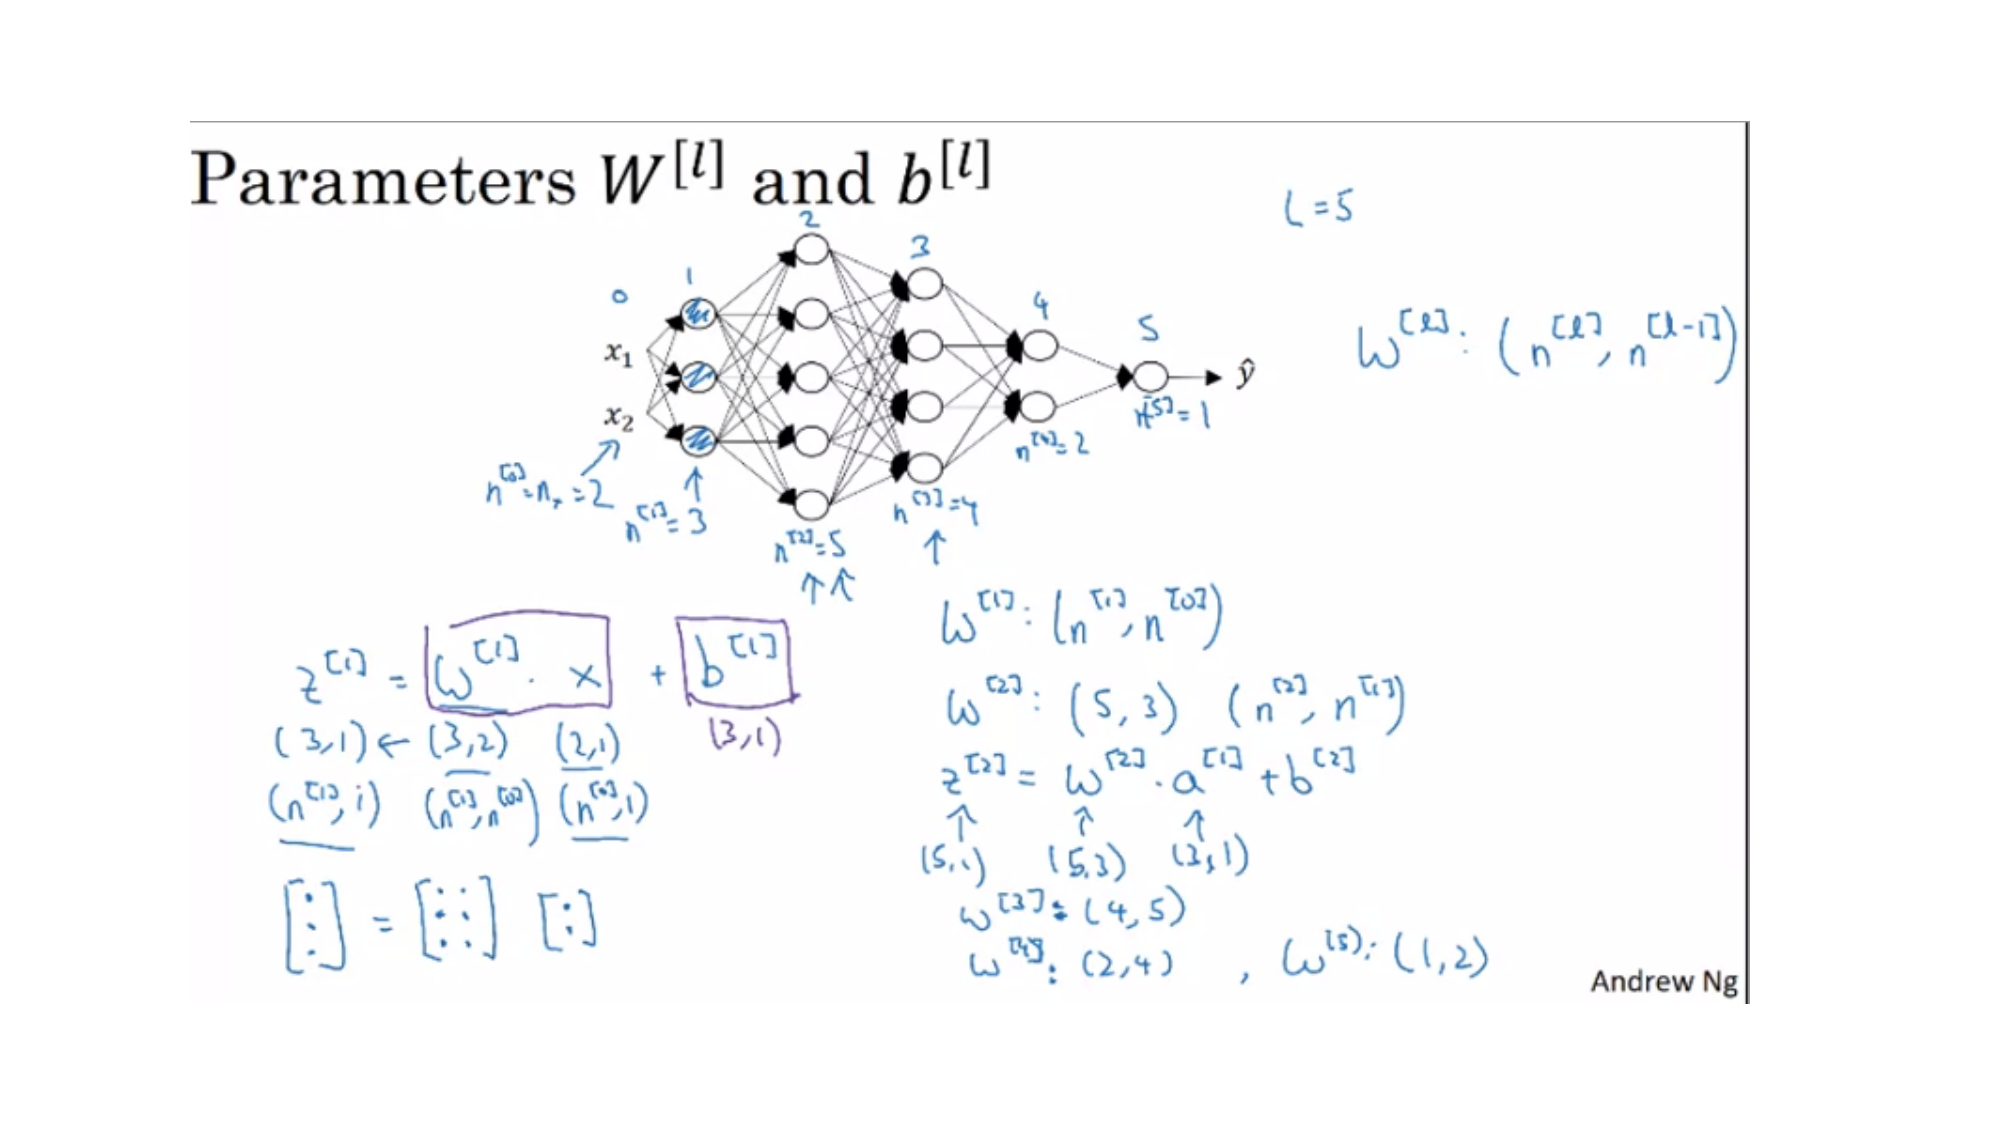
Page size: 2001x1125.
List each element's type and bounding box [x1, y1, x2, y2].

list [190, 121, 1750, 1004]
